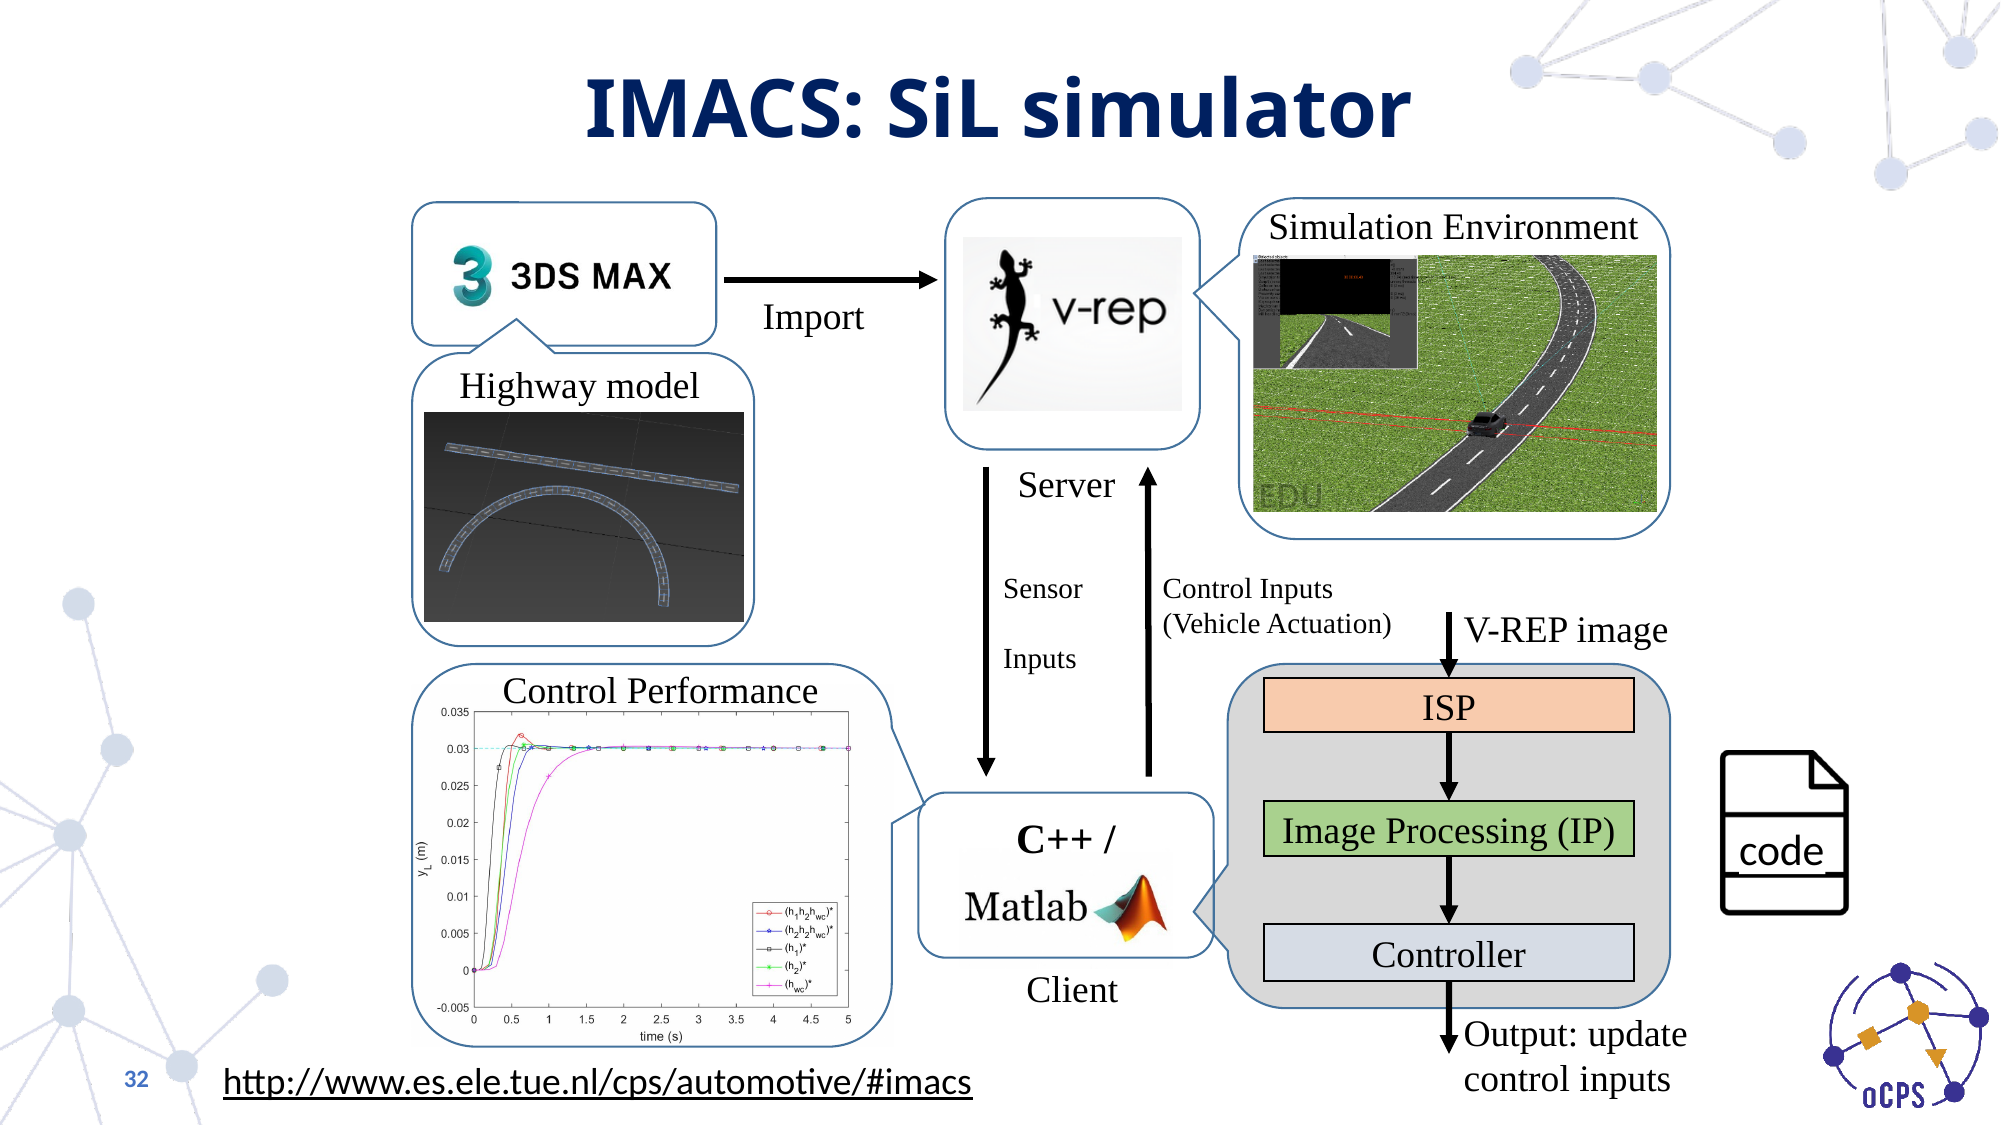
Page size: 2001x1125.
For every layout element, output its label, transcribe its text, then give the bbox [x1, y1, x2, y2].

text_box [1192, 216, 1672, 541]
text_box [1214, 662, 1447, 1010]
text_box Import [747, 285, 880, 345]
text_box [1684, 748, 1880, 918]
text_box Sensor Inputs [988, 562, 1100, 682]
text_box http://www.es.ele.tue.nl/cps/automotive/#imacs [208, 1049, 988, 1110]
text_box Controller [1263, 923, 1635, 982]
picture [411, 684, 894, 1047]
text_box Control Inputs (Vehicle Actuation) [1149, 562, 1458, 647]
text_box Image Processing (IP) [1263, 800, 1635, 857]
picture [1823, 962, 1989, 1108]
title IMACS: SiL simulator [137, 59, 1863, 163]
picture [963, 237, 1182, 411]
text_box [411, 353, 756, 648]
picture [959, 848, 1173, 969]
picture [424, 412, 744, 622]
slide_number 32 [108, 1047, 559, 1108]
text_box [428, 662, 481, 684]
text_box code [1739, 821, 1826, 875]
text_box [1450, 662, 1672, 1001]
picture [0, 575, 319, 1125]
text_box Output: update control inputs [1448, 1001, 1704, 1107]
text_box [917, 791, 1215, 959]
text_box [894, 730, 926, 824]
text_box C++ / [1000, 804, 1132, 848]
picture [1253, 255, 1657, 512]
text_box [841, 664, 876, 684]
picture [441, 185, 683, 366]
text_box ISP [1263, 677, 1635, 733]
text_box V-REP image [1448, 597, 1689, 658]
text_box Control Performance [481, 658, 841, 684]
text_box [944, 197, 1201, 451]
text_box [411, 201, 441, 347]
text_box Simulation Environment [1253, 195, 1657, 255]
text_box Server [992, 452, 1141, 513]
text_box [683, 201, 718, 347]
text_box Client [1006, 969, 1138, 1018]
text_box Highway model [444, 353, 716, 412]
